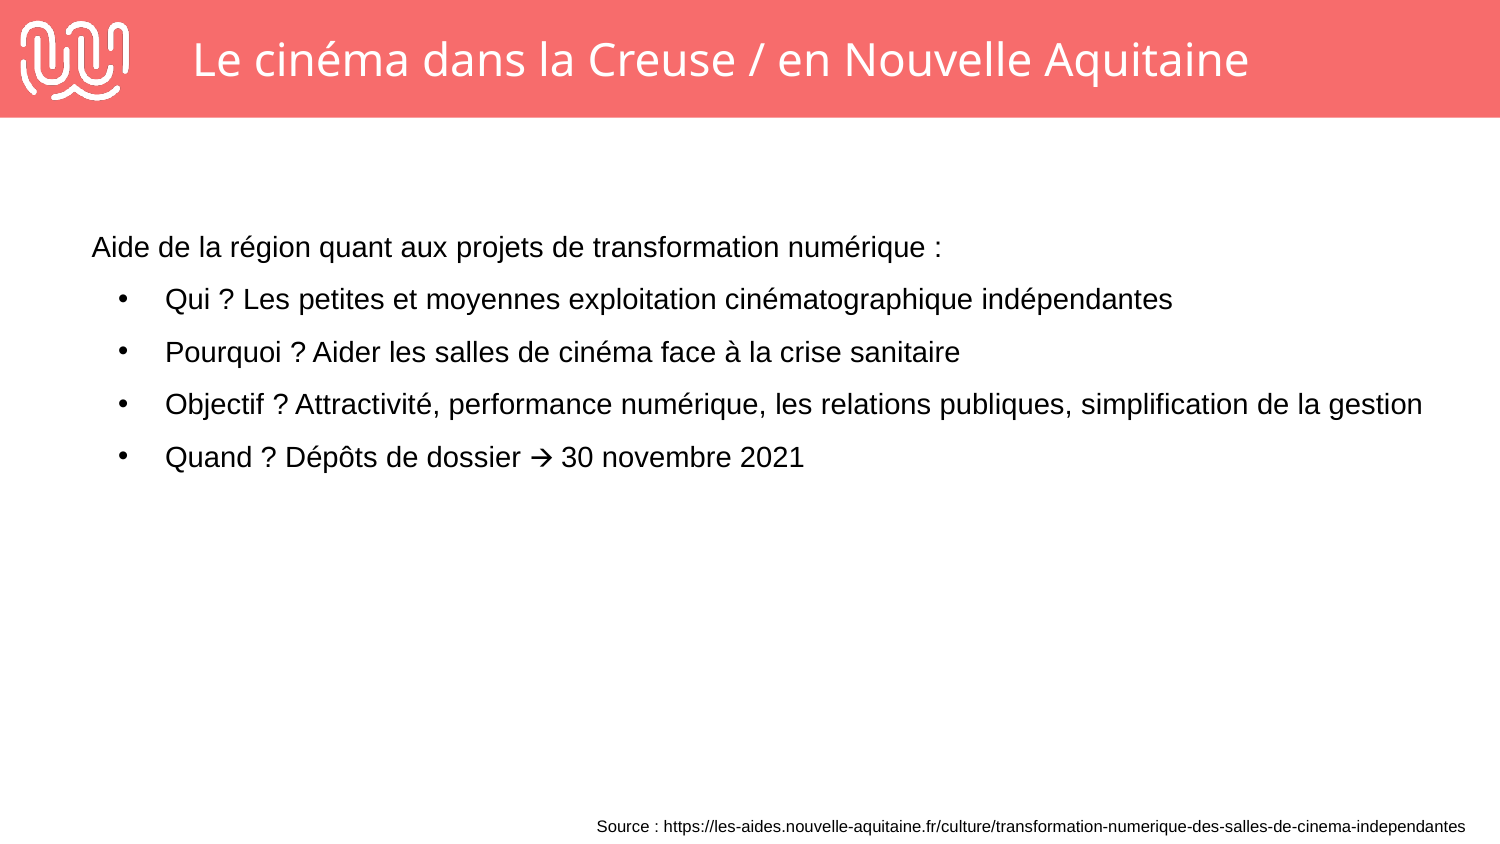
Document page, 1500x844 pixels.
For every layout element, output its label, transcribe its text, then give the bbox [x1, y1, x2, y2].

picture [20, 20, 134, 101]
title Le cinéma dans la Creuse / en Nouvelle Aquitaine [192, 0, 1466, 118]
text_box Source : https://les-aides.nouvelle-aquitaine.fr/culture/transformation-numerique-des-salles-de-cinema-independantes [581, 808, 1500, 844]
text_box Aide de la région quant aux projets de transformation numérique : Qui ? Les petites et moyennes exploitation cinématographique indépendantes Pourquoi ? Aider les salles de cinéma face à la crise sanitaire Objectif ? Attractivité, performance numérique, les relations publiques, simplification de la gestion Quand ? Dépôts de dossier 🡪 30 novembre 2021 [76, 203, 1445, 481]
